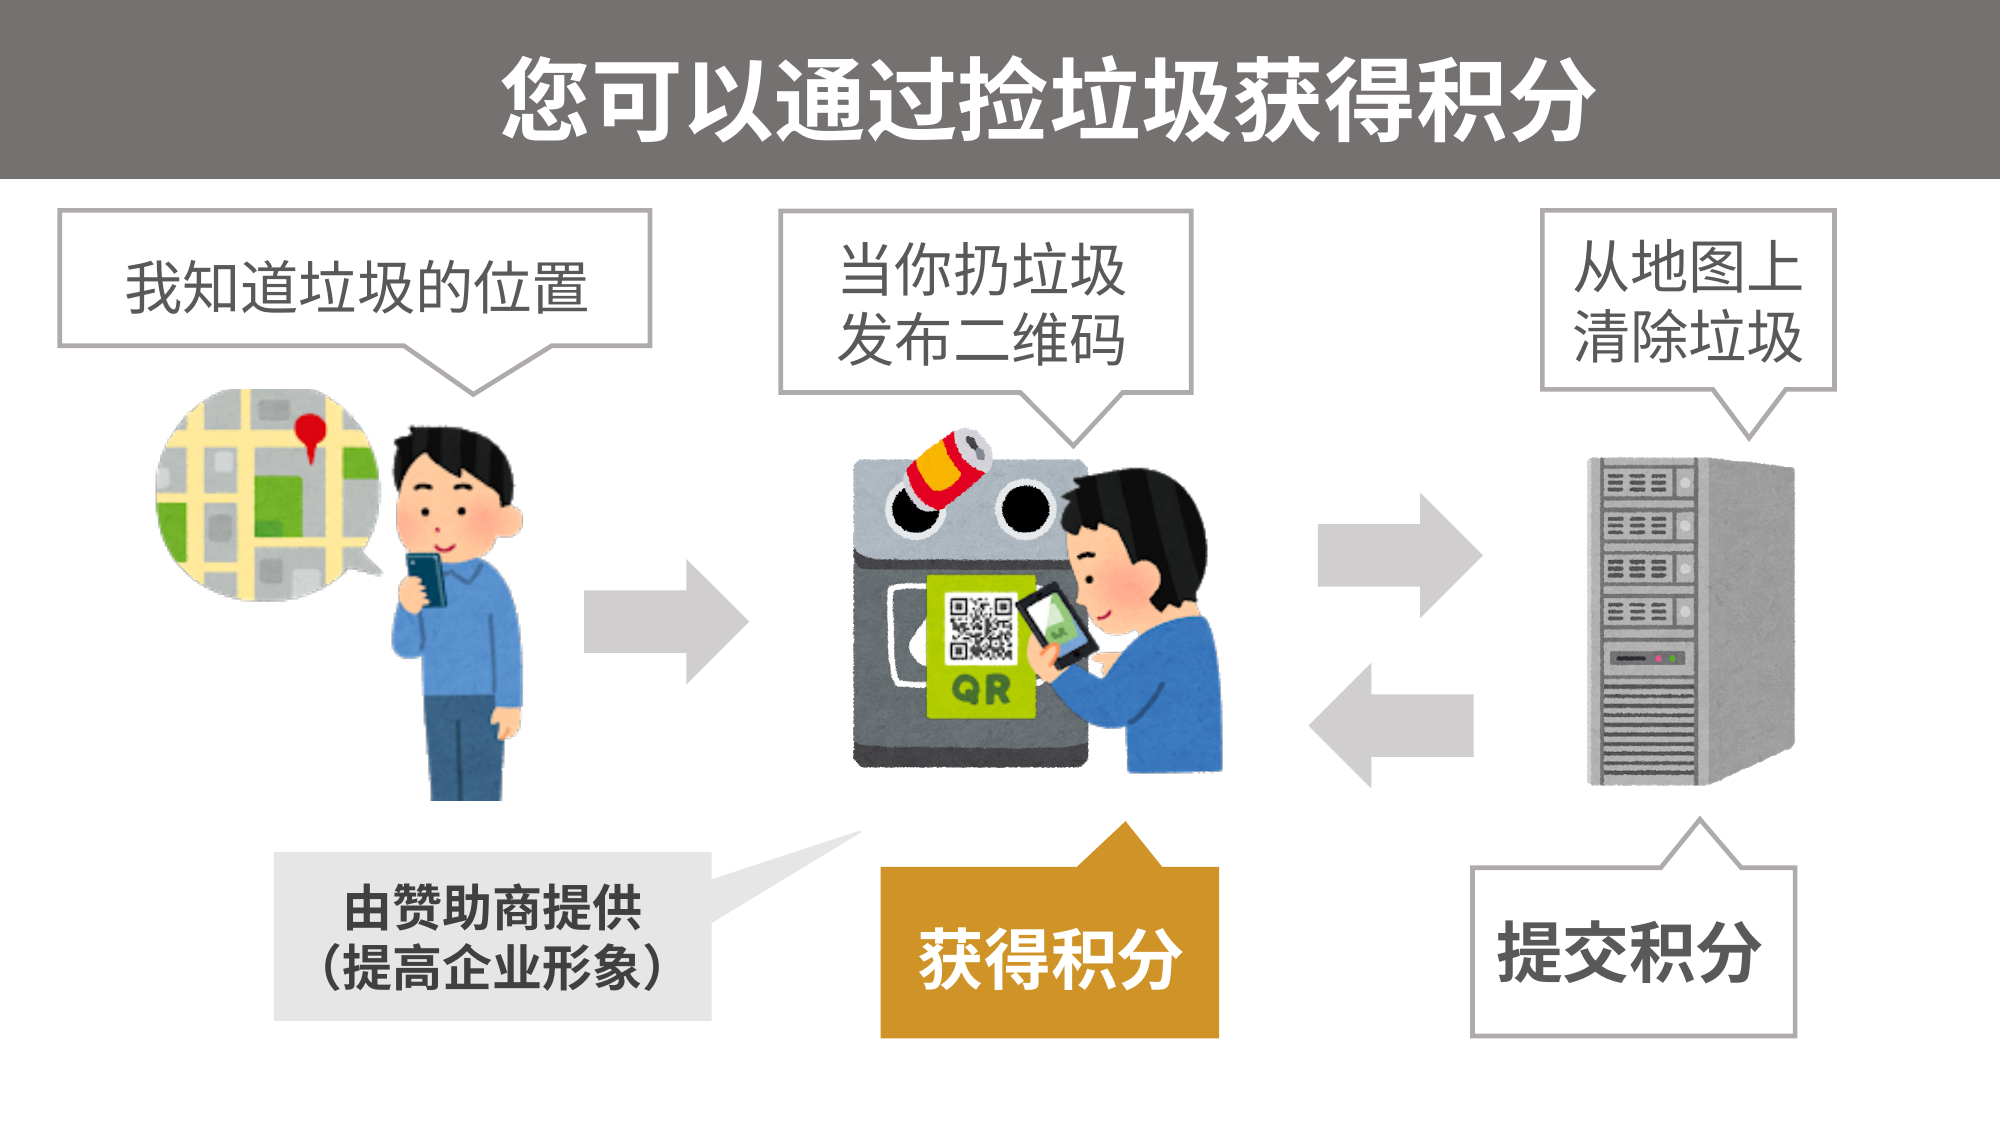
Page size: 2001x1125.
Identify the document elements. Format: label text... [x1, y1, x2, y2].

text_box [882, 823, 1218, 910]
picture [134, 389, 546, 801]
text_box [882, 1005, 1218, 1038]
text_box [0, 0, 2000, 179]
text_box [1308, 662, 1474, 789]
text_box 由赞助商提供 （提高企业形象） [273, 830, 861, 1021]
text_box 从地图上 清除垃圾 [1548, 222, 1829, 378]
text_box [1317, 492, 1484, 619]
text_box 您可以通过捡垃圾获得积分 [279, 35, 1821, 161]
picture [835, 423, 1245, 783]
text_box 当你扔垃圾 发布二维码 [822, 226, 1157, 381]
text_box [1471, 817, 1797, 1038]
picture [1542, 448, 1835, 795]
text_box [584, 558, 750, 685]
text_box [58, 209, 652, 389]
text_box 获得积分 [791, 910, 1311, 1005]
text_box [779, 210, 1193, 423]
text_box 提交积分 [1481, 903, 1831, 999]
text_box 我知道垃圾的位置 [109, 243, 615, 329]
text_box [1541, 209, 1836, 440]
